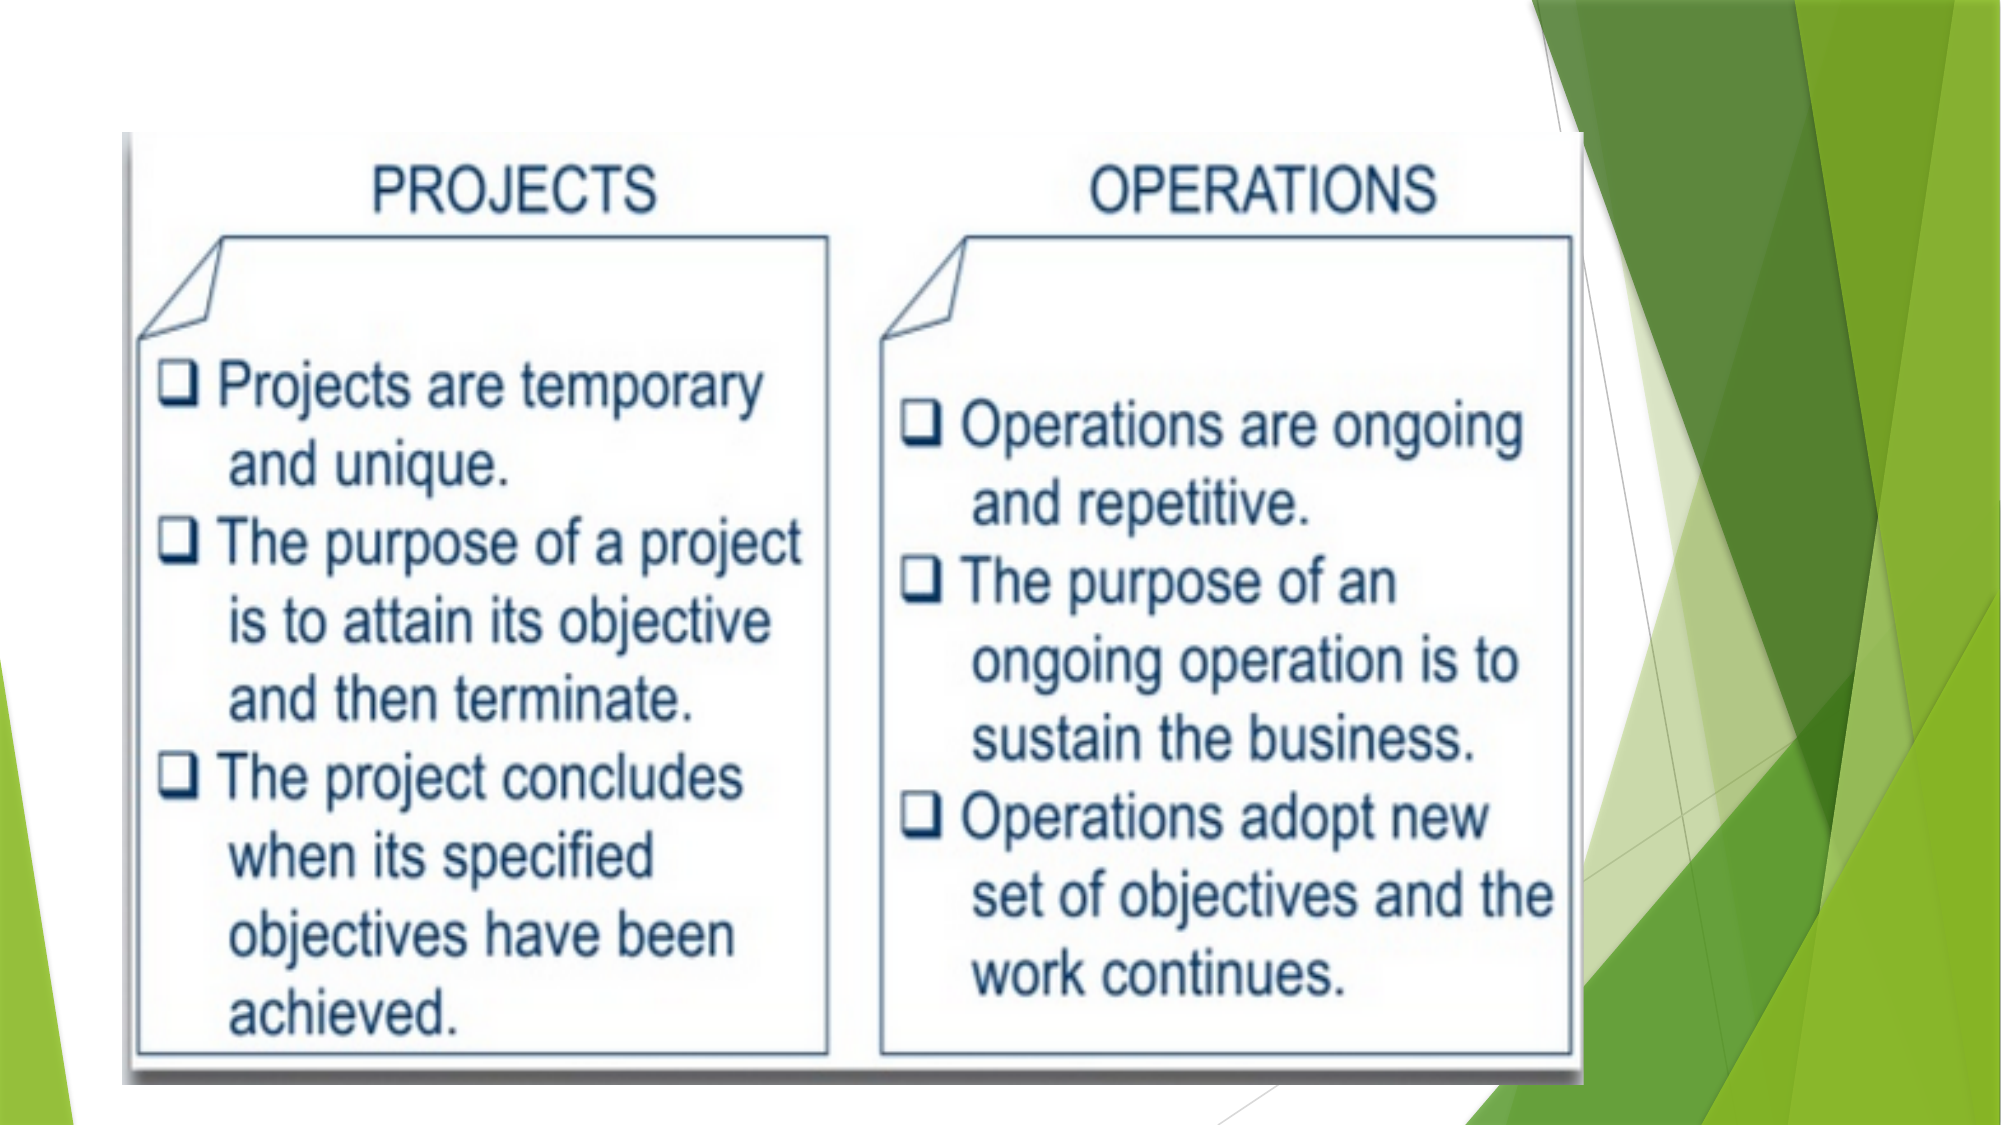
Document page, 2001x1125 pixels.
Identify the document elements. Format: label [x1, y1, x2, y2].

list [121, 132, 1585, 1085]
